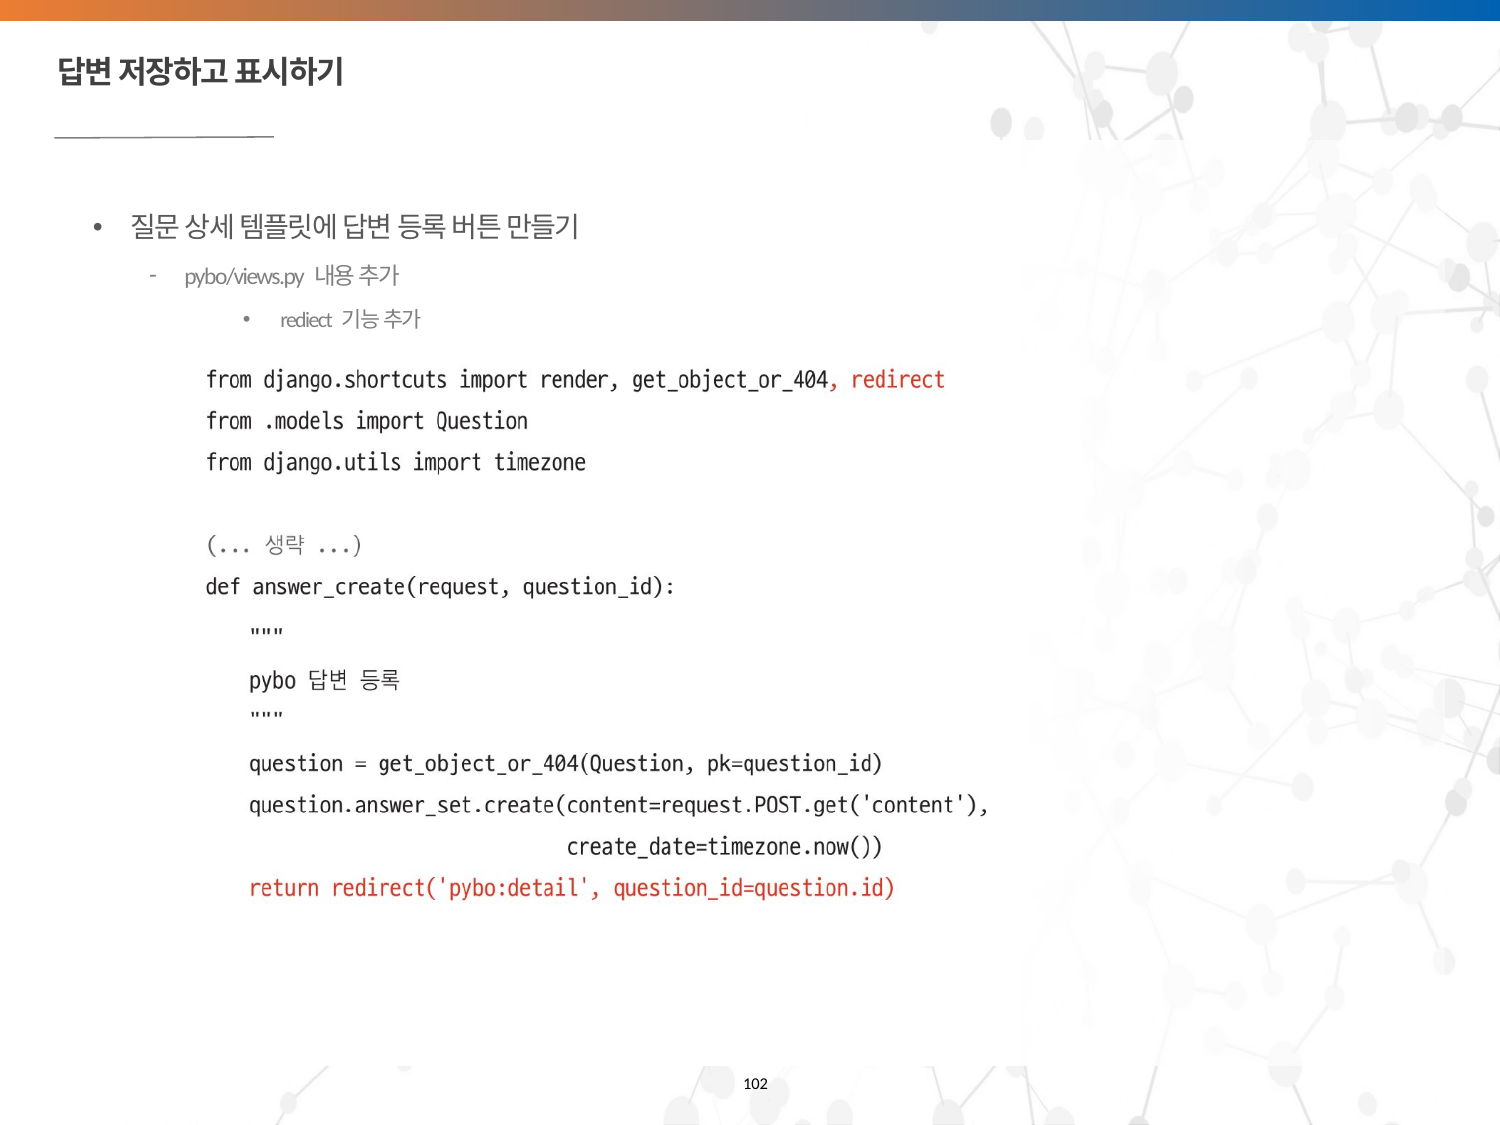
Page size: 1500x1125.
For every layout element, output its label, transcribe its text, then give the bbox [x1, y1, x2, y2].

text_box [197, 353, 1081, 910]
slide_number 102 [586, 1065, 925, 1125]
title 답변 저장하고 표시하기 [42, 49, 872, 117]
list 질문 상세 템플릿에 답변 등록 버튼 만들기 pybo/views.py 내용 추가 rediect 기능 추가 [78, 193, 1433, 1035]
